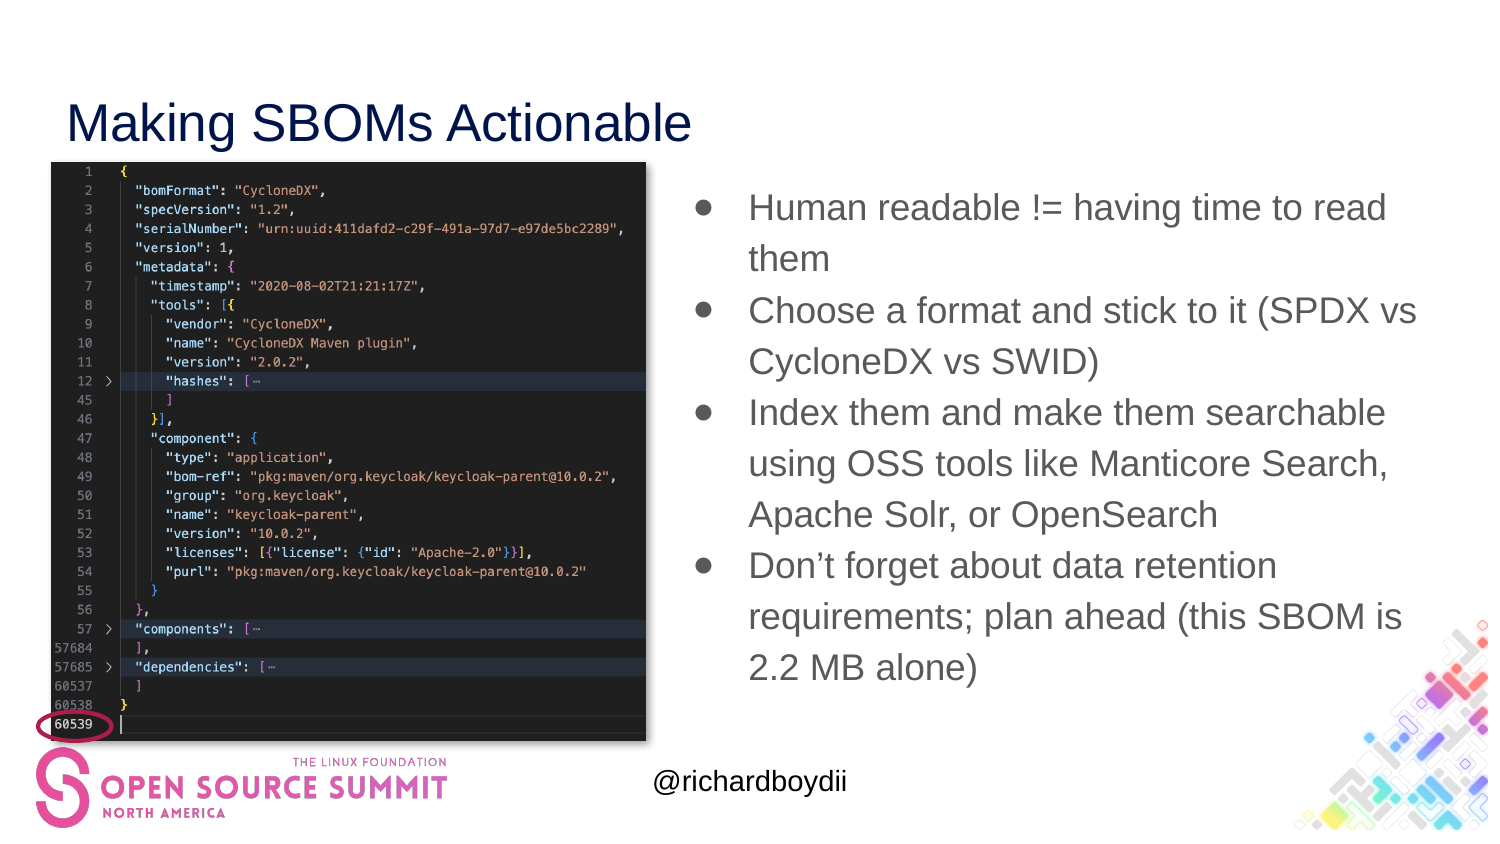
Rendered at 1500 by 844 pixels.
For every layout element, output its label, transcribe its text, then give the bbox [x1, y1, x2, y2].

text_box Human readable != having time to read them Choose a format and stick to it (SPDX vs CycloneDX vs SWID) Index them and make them searchable using OSS tools like Manticore Search, Apache Solr, or OpenSearch Don’t forget about data retention requirements; plan ahead (this SBOM is 2.2 MB alone) [659, 162, 1478, 707]
text_box @richardboydii [570, 755, 929, 805]
picture [1294, 620, 1488, 830]
title Making SBOMs Actionable [51, 72, 1449, 167]
text_box [35, 715, 45, 738]
picture [50, 161, 646, 742]
picture [36, 747, 447, 828]
